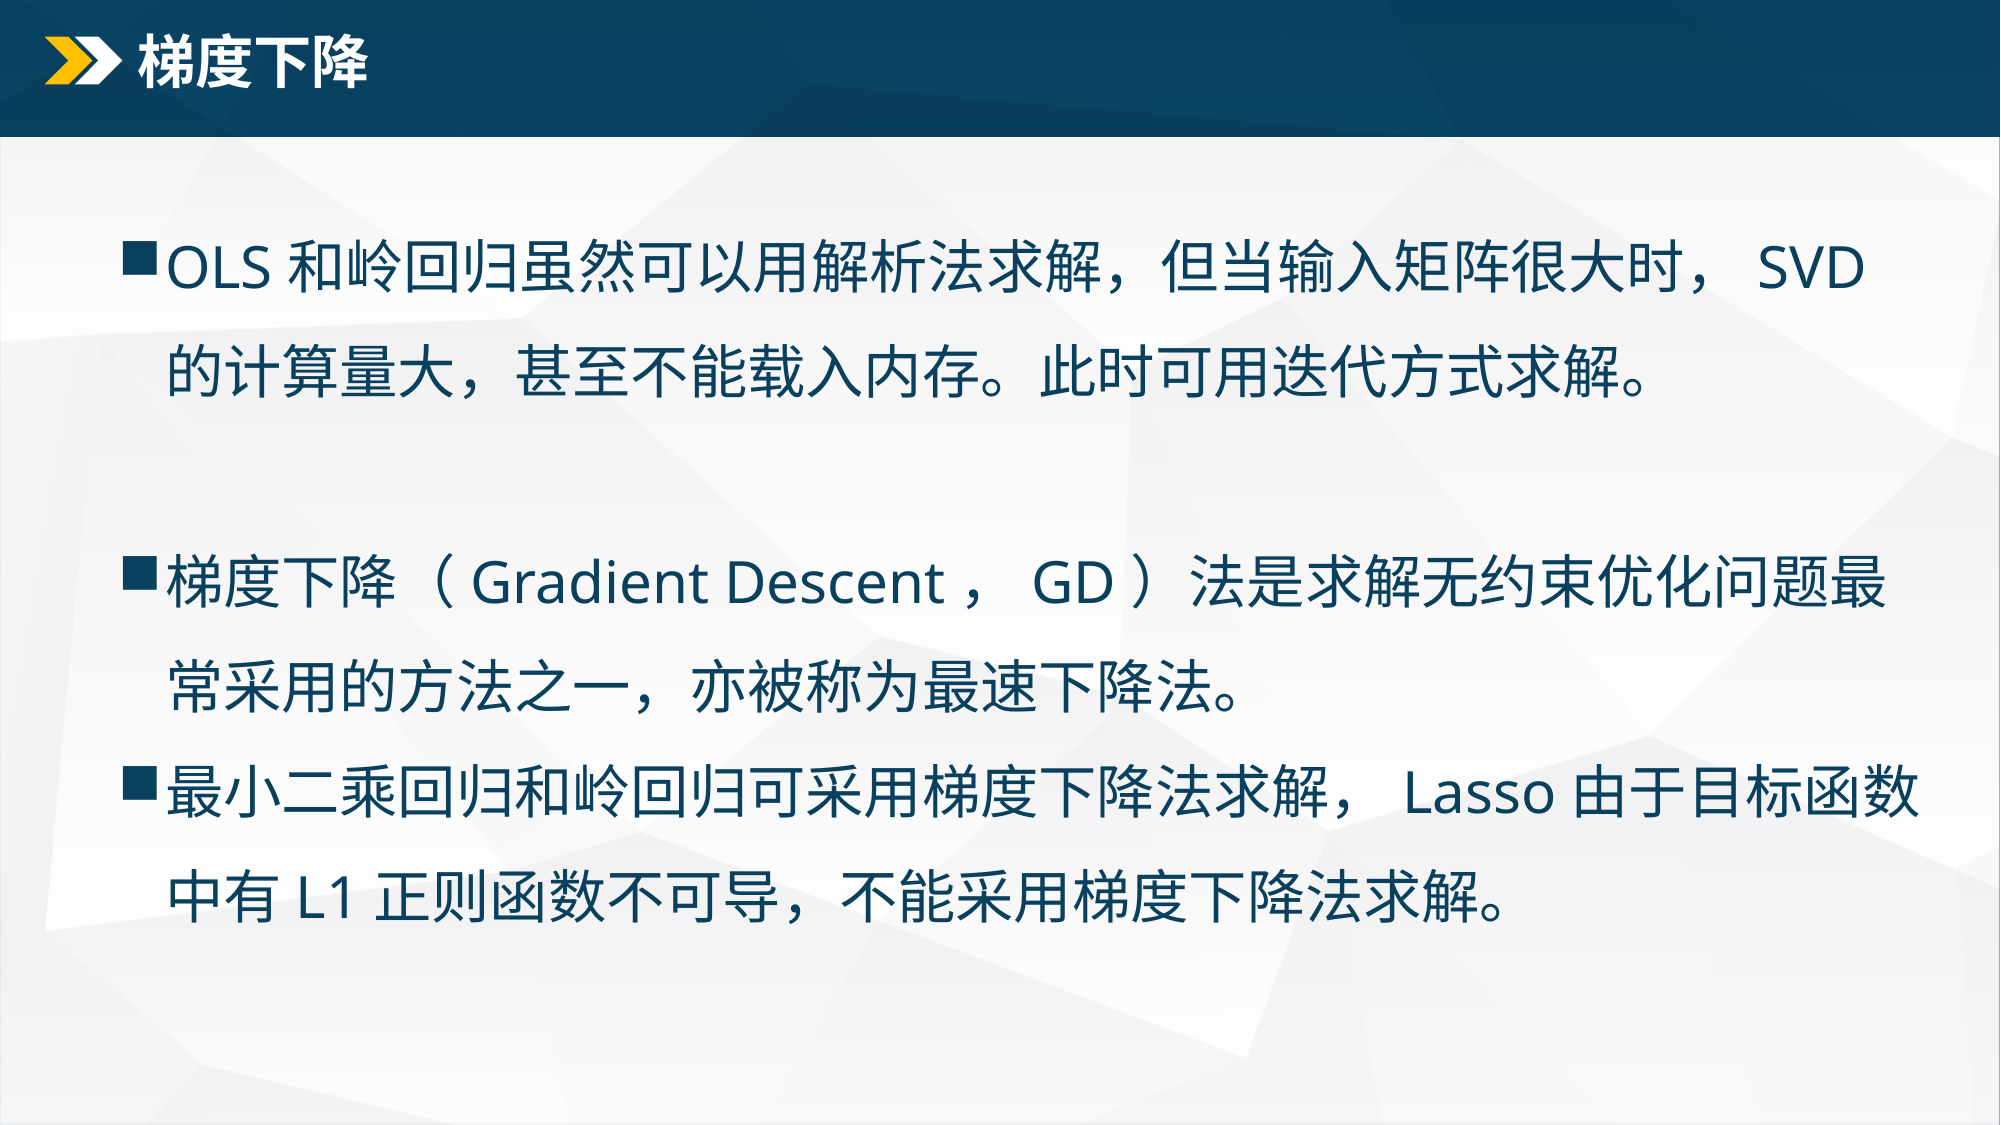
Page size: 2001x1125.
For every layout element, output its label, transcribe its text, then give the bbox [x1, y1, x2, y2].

title 梯度下降 [122, 25, 1723, 137]
picture [0, 0, 2000, 1125]
